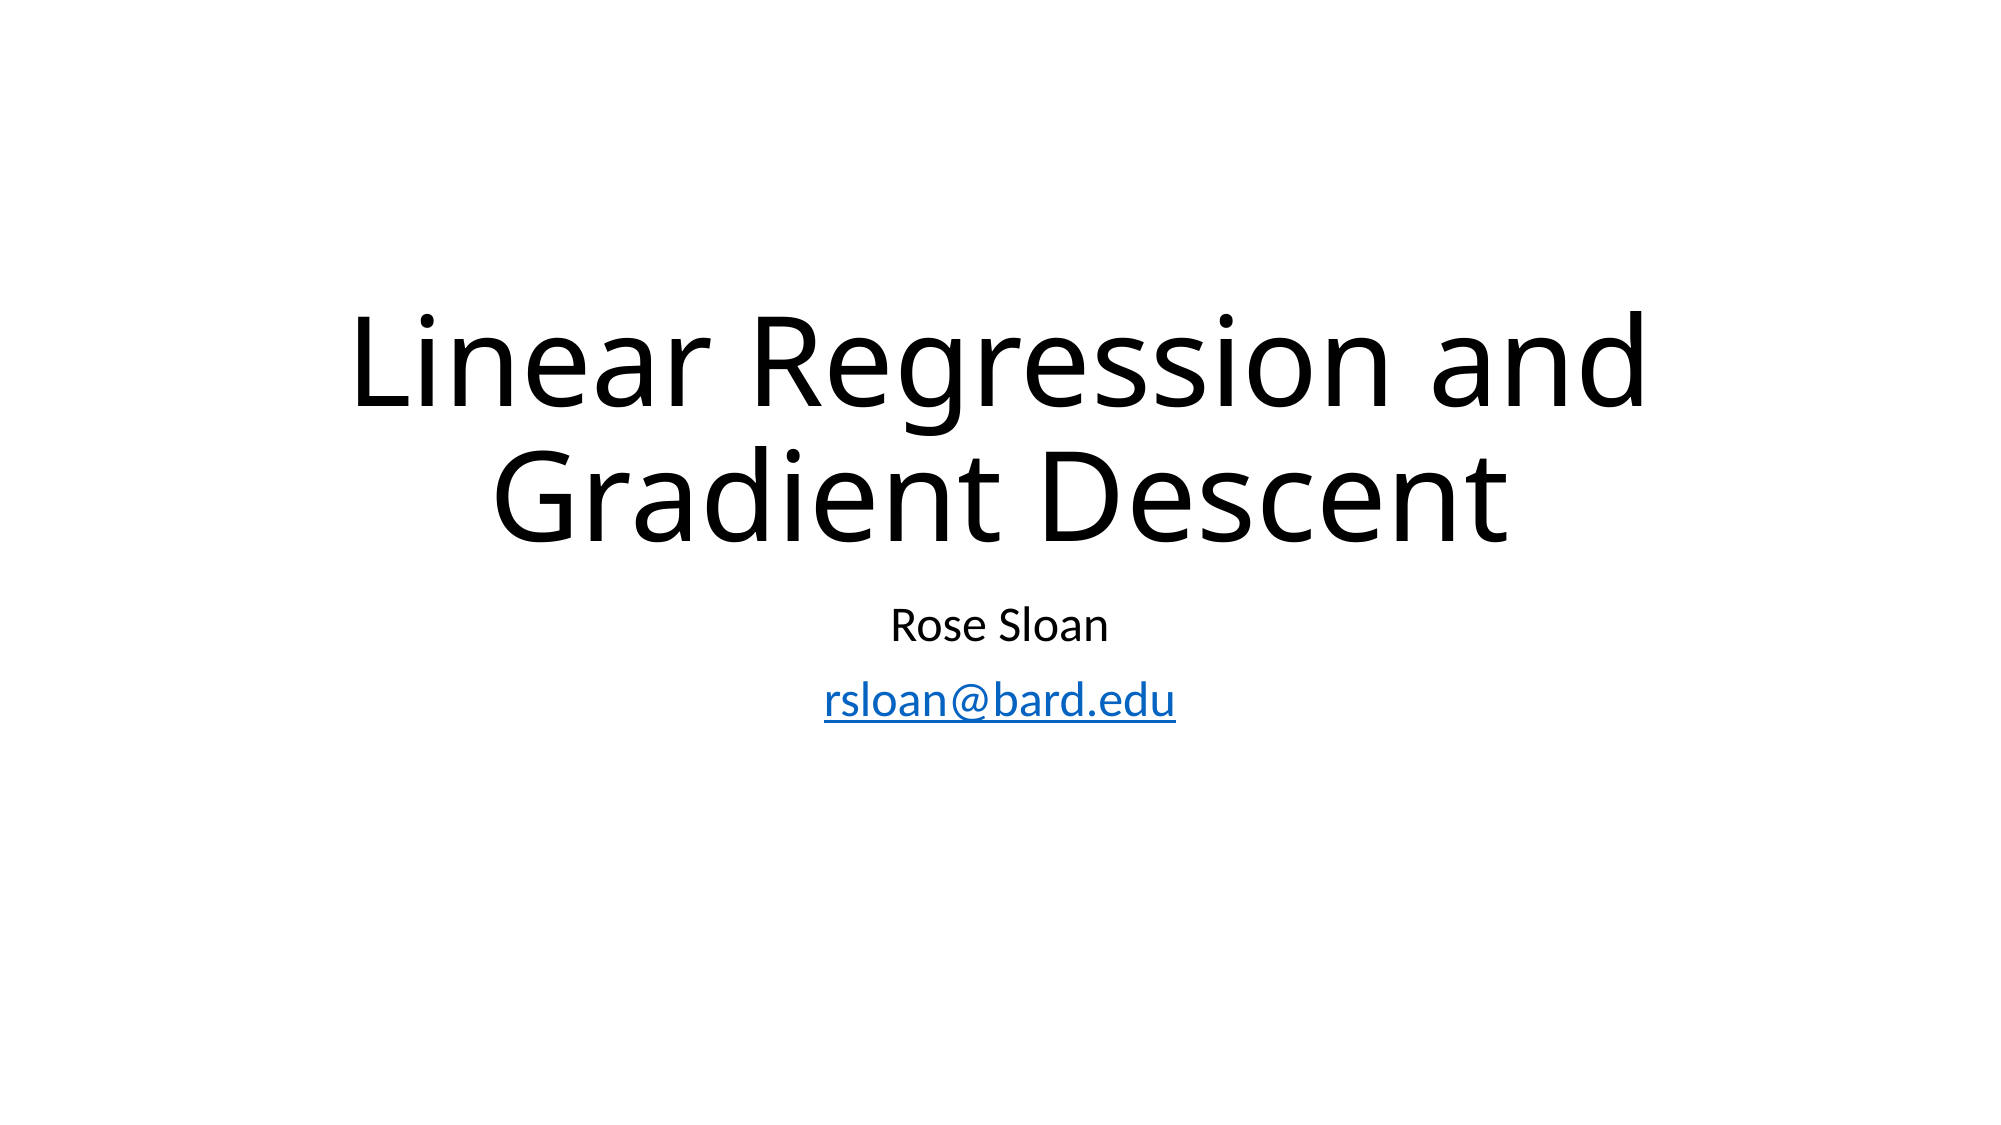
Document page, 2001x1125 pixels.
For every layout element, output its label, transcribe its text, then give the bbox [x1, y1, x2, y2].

subtitle Rose Sloan rsloan@bard.edu [249, 590, 1750, 863]
title Linear Regression and Gradient Descent [249, 184, 1750, 576]
